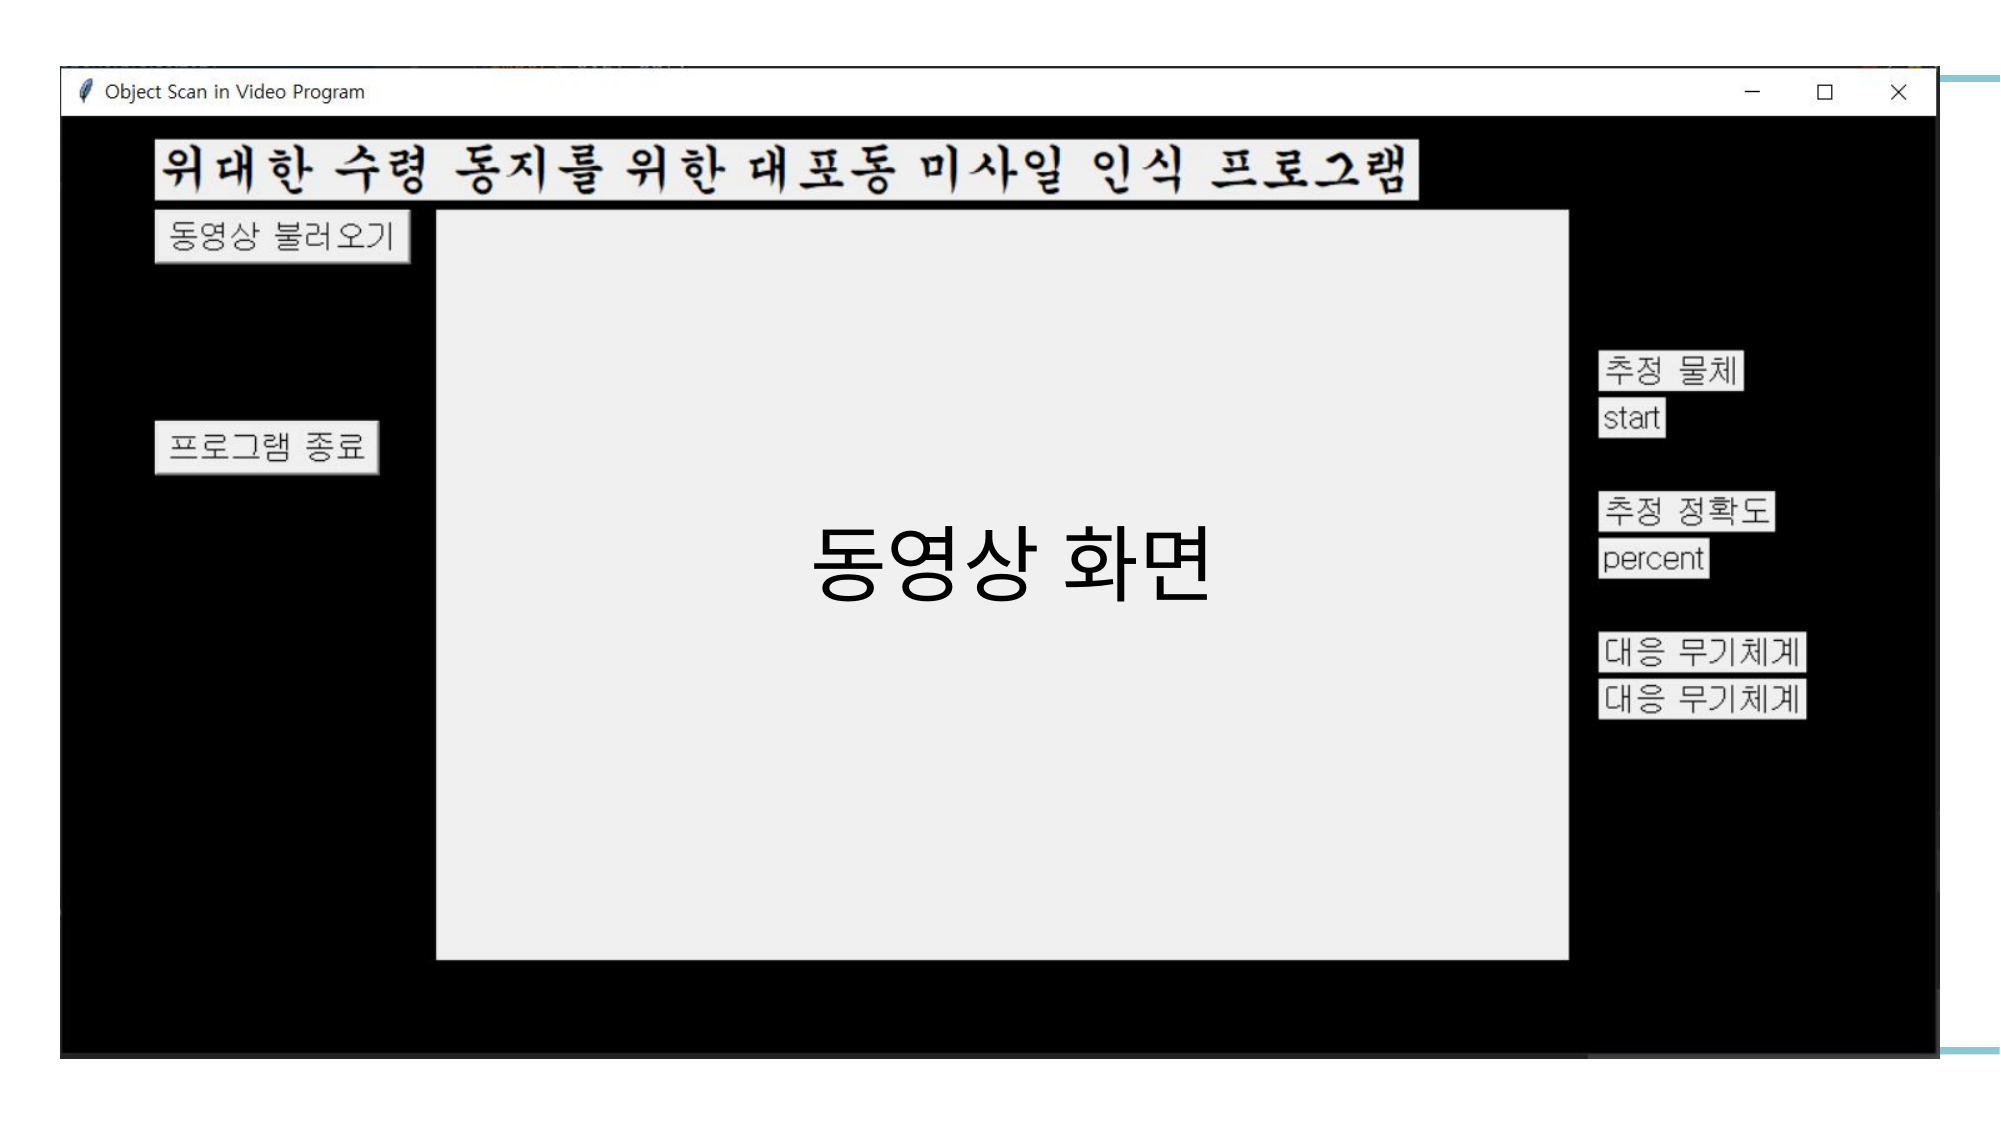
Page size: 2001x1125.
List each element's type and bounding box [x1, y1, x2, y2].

picture [59, 66, 1940, 1059]
